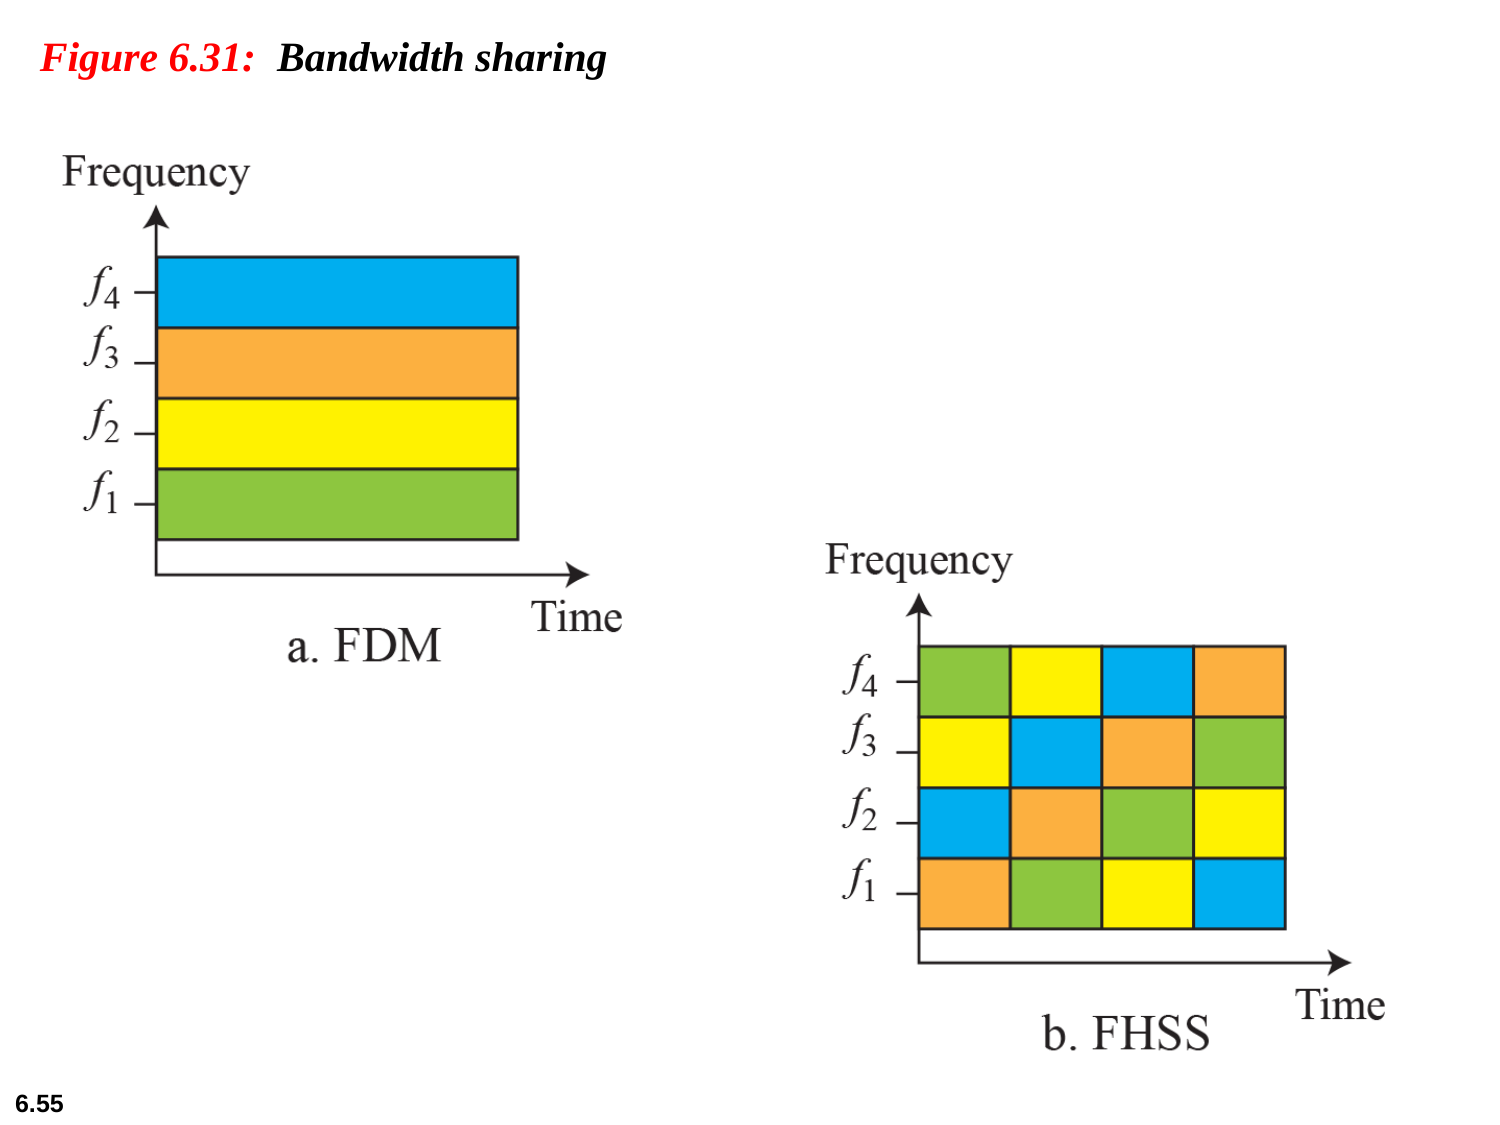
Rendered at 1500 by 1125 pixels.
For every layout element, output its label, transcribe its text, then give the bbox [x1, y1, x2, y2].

picture [824, 537, 1387, 1065]
text_box 6.55 [0, 1049, 313, 1125]
text_box Figure 6.31: Bandwidth sharing [24, 22, 1363, 87]
picture [62, 149, 624, 678]
